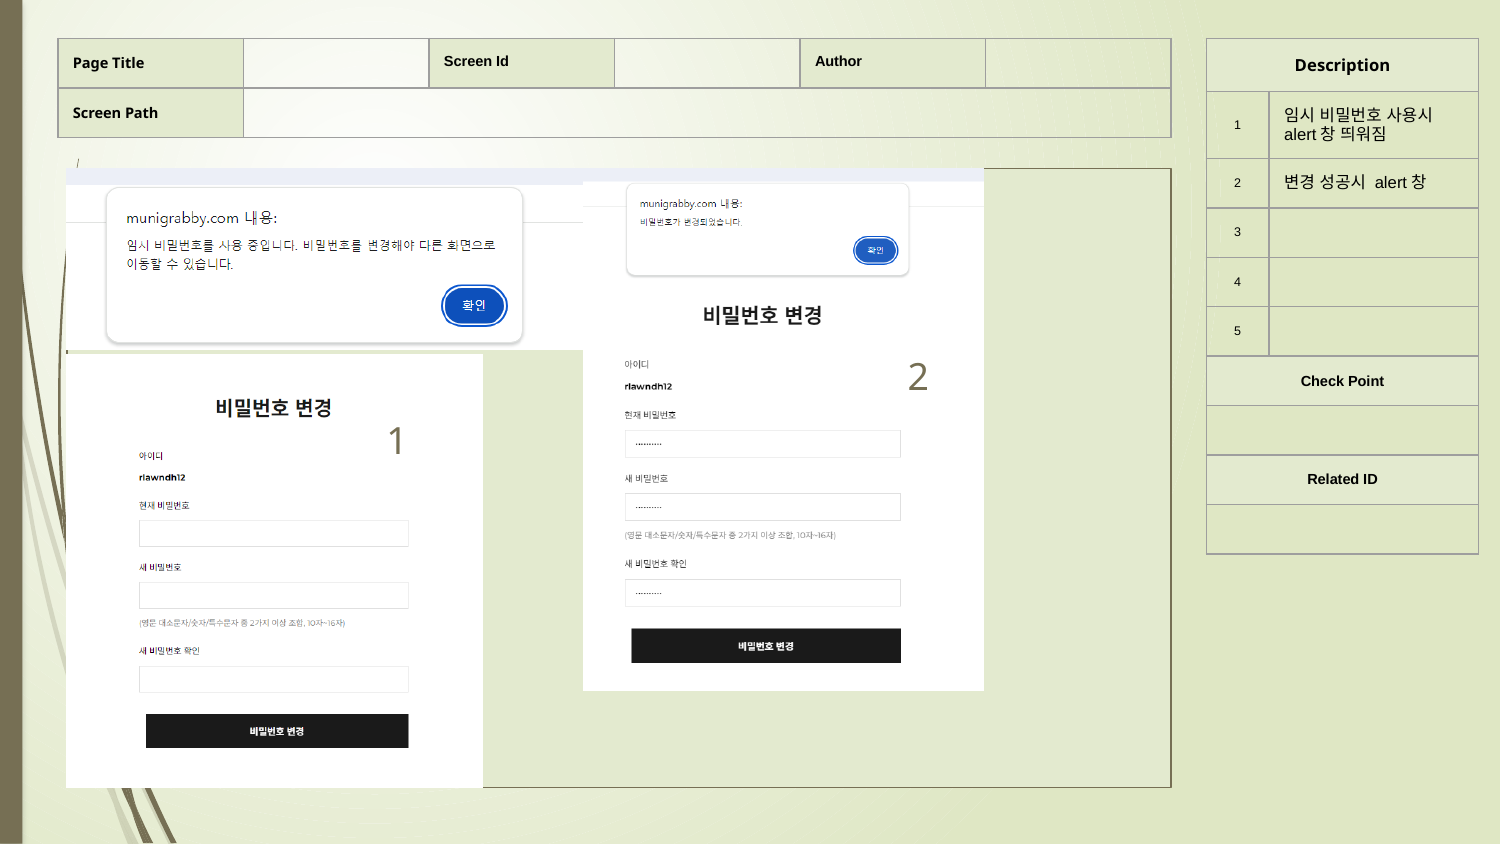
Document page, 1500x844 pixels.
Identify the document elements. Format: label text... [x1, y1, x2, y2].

table_cell 임시 비밀번호 사용시 alert창 띄워짐 [1270, 92, 1478, 158]
table_cell 5 [1207, 307, 1268, 355]
table_cell [1270, 307, 1478, 355]
table_header Page Title [59, 39, 243, 87]
table_cell [1207, 406, 1478, 454]
table_cell [1270, 209, 1478, 257]
table_cell [1270, 258, 1478, 306]
table_cell Related ID [1207, 456, 1478, 504]
table_cell Screen Path [59, 89, 243, 137]
table_cell 1 [1207, 92, 1268, 158]
table_header [986, 39, 1170, 87]
picture [66, 168, 985, 691]
table_header Description [1207, 39, 1478, 91]
table_cell 3 [1207, 209, 1268, 257]
table_header Author [801, 39, 985, 87]
text_box 화면 [485, 168, 1172, 788]
table_header [615, 39, 799, 87]
table_cell 변경 성공시 alert창 [1270, 159, 1478, 207]
table_cell [1207, 505, 1478, 553]
table_header [244, 39, 428, 87]
picture [66, 354, 484, 788]
table_cell [244, 89, 1170, 137]
table_cell Check Point [1207, 357, 1478, 405]
table_cell 2 [1207, 159, 1268, 207]
table_header Screen Id [430, 39, 614, 87]
table_cell 4 [1207, 258, 1268, 306]
